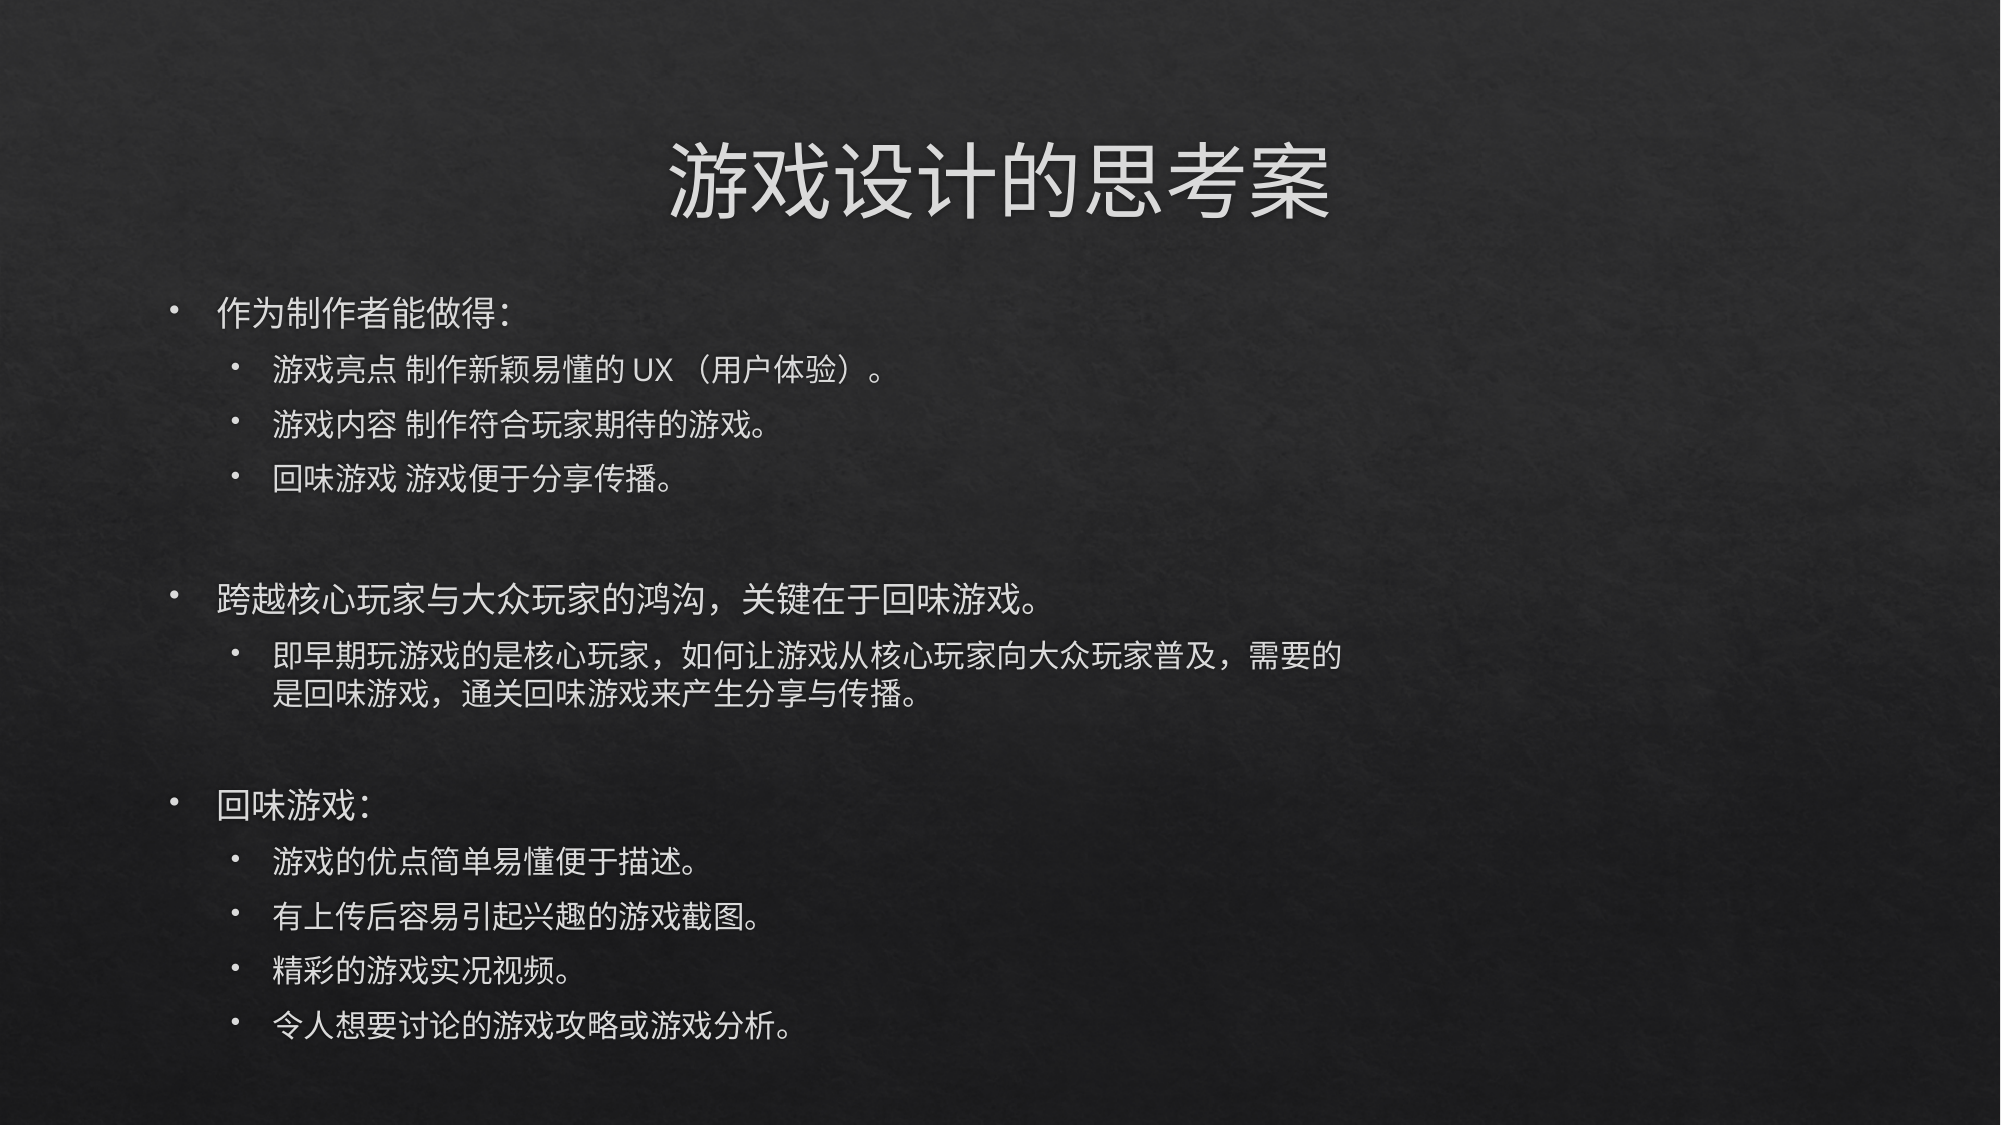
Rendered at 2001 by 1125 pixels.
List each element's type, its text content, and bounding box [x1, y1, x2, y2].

list 作为制作者能做得： 游戏亮点 制作新颖易懂的UX（用户体验）。 游戏内容 制作符合玩家期待的游戏。 回味游戏 游戏便于分享传播。 跨越核心玩家与大众玩家的鸿沟，关键在于回味游戏。 即早期玩游戏的是核心玩家，如何让游戏从核心玩家向大众玩家普及，需要的是回味游戏，通关回味游戏来产生分享与传播。 回味游戏： 游戏的优点简单易懂便于描述。 有上传后容易引起兴趣的游戏截图。 精彩的游戏实况视频。 令人想要讨论的游戏攻略或游戏分析。 [149, 284, 1387, 1060]
title 游戏设计的思考案 [149, 99, 1849, 260]
